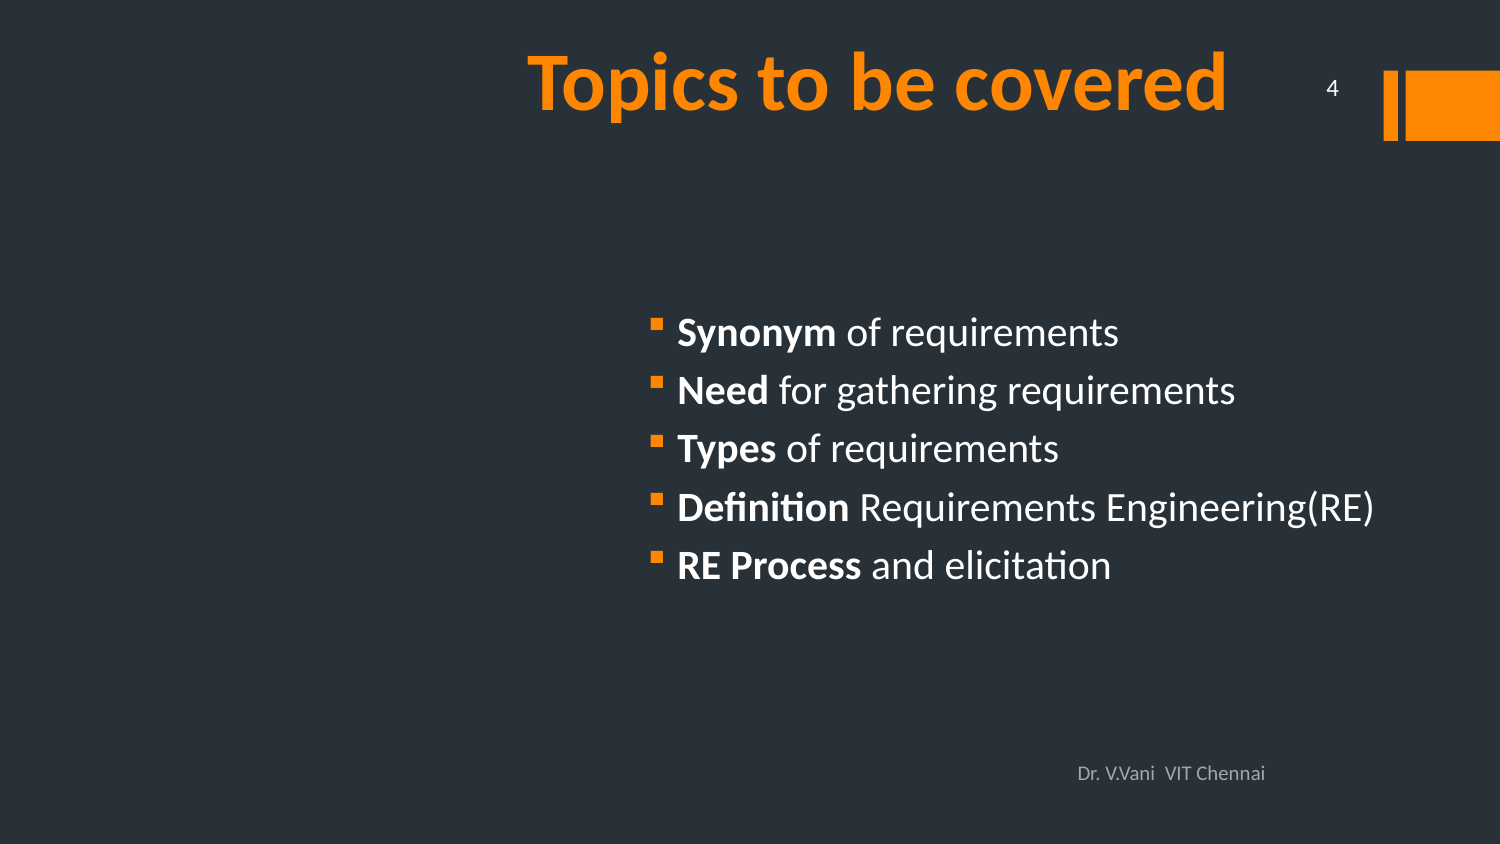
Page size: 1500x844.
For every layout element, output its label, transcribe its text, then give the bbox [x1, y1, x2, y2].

slide_number 4 [1199, 67, 1355, 105]
footer Dr. V.Vani VIT Chennai [1062, 759, 1431, 822]
list Synonym of requirements Need for gathering requirements Types of requirements Definition Requirements Engineering(RE) RE Process and elicitation [624, 296, 1438, 777]
title Topics to be covered [512, 84, 1313, 235]
